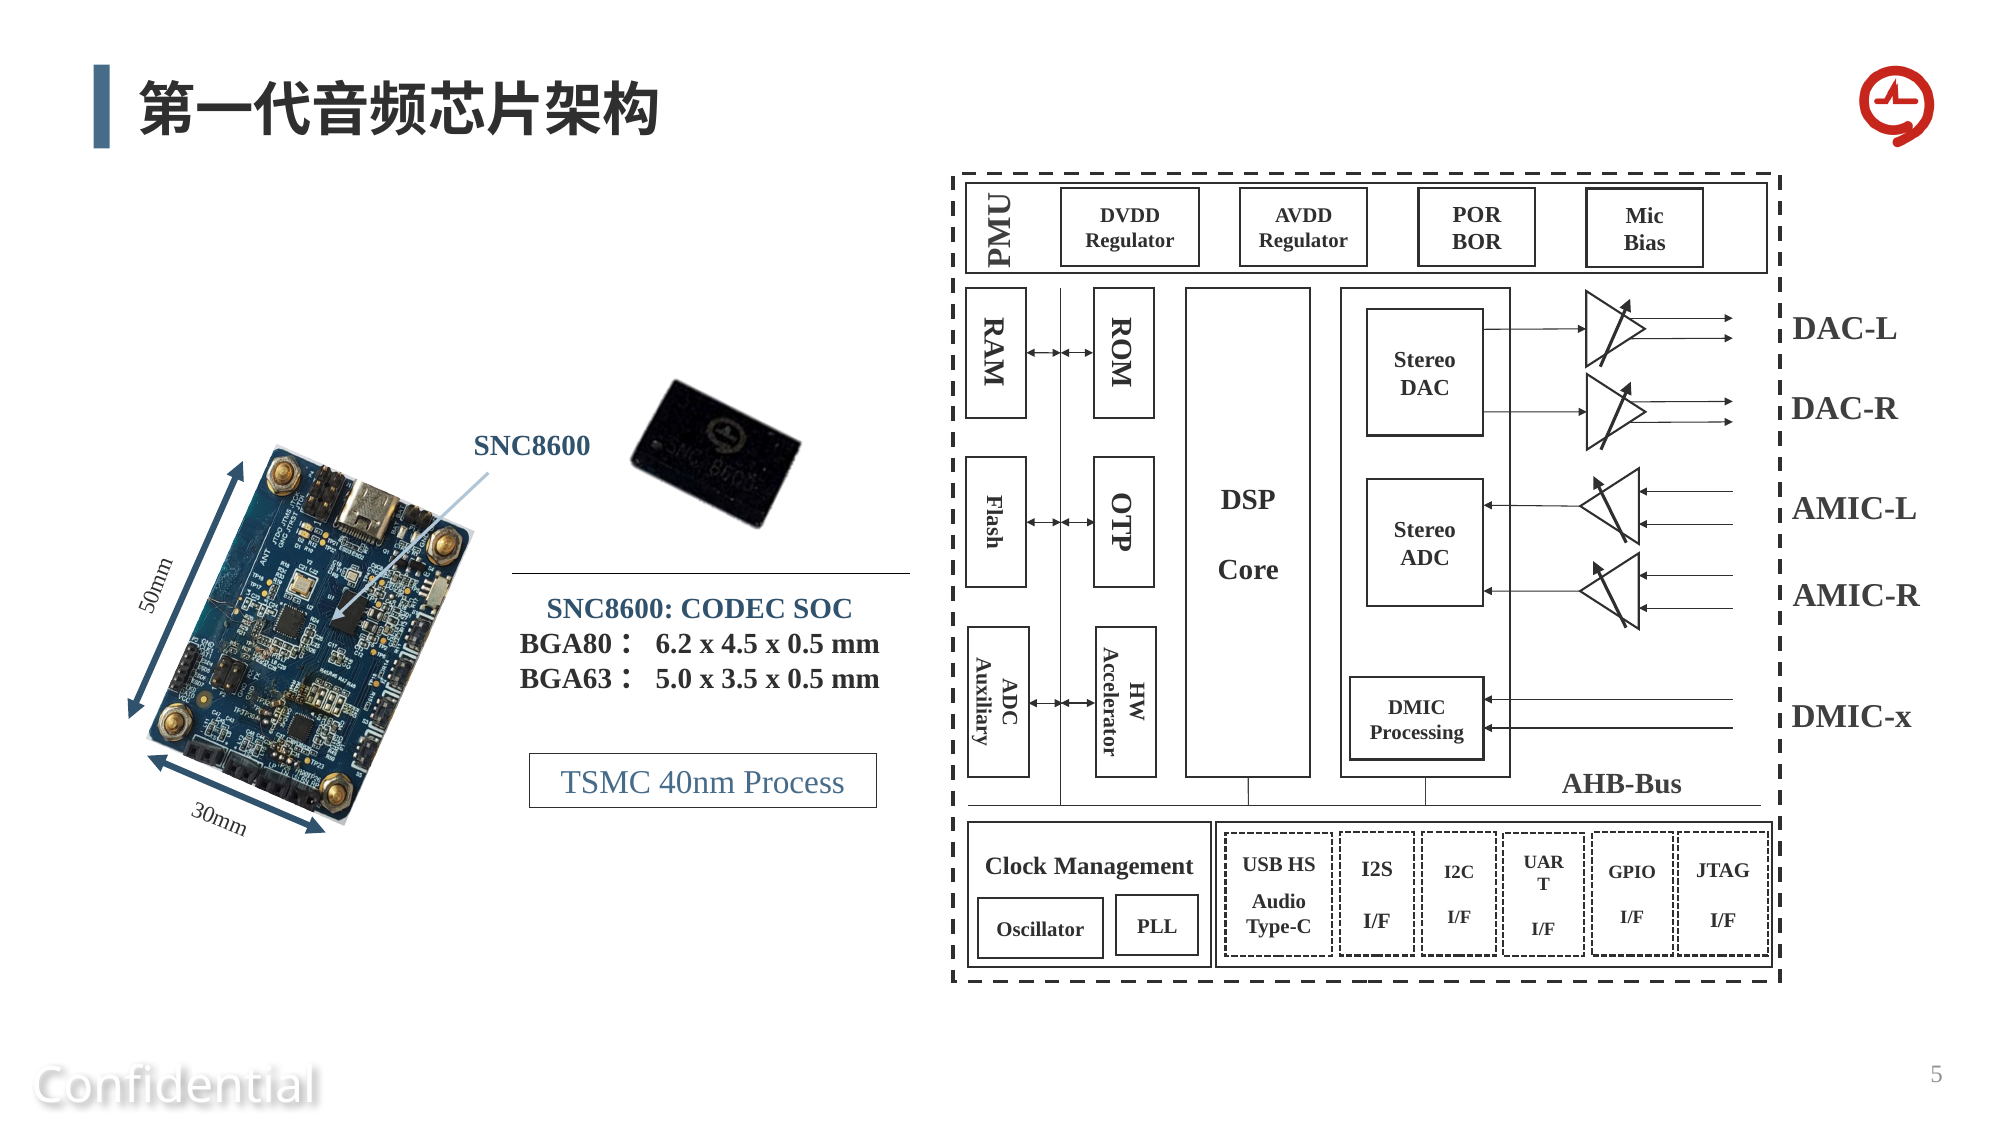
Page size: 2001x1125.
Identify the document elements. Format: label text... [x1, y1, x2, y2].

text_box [953, 172, 1940, 982]
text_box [131, 410, 681, 918]
text_box TSMC 40nm Process [681, 753, 877, 808]
picture [1845, 49, 1958, 155]
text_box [479, 341, 921, 701]
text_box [331, 472, 489, 621]
slide_number 5 [1507, 1042, 1958, 1103]
text_box Confidential [20, 1041, 329, 1125]
text_box 第一代音频芯片架构 [122, 48, 970, 166]
text_box [1, 1036, 262, 1123]
